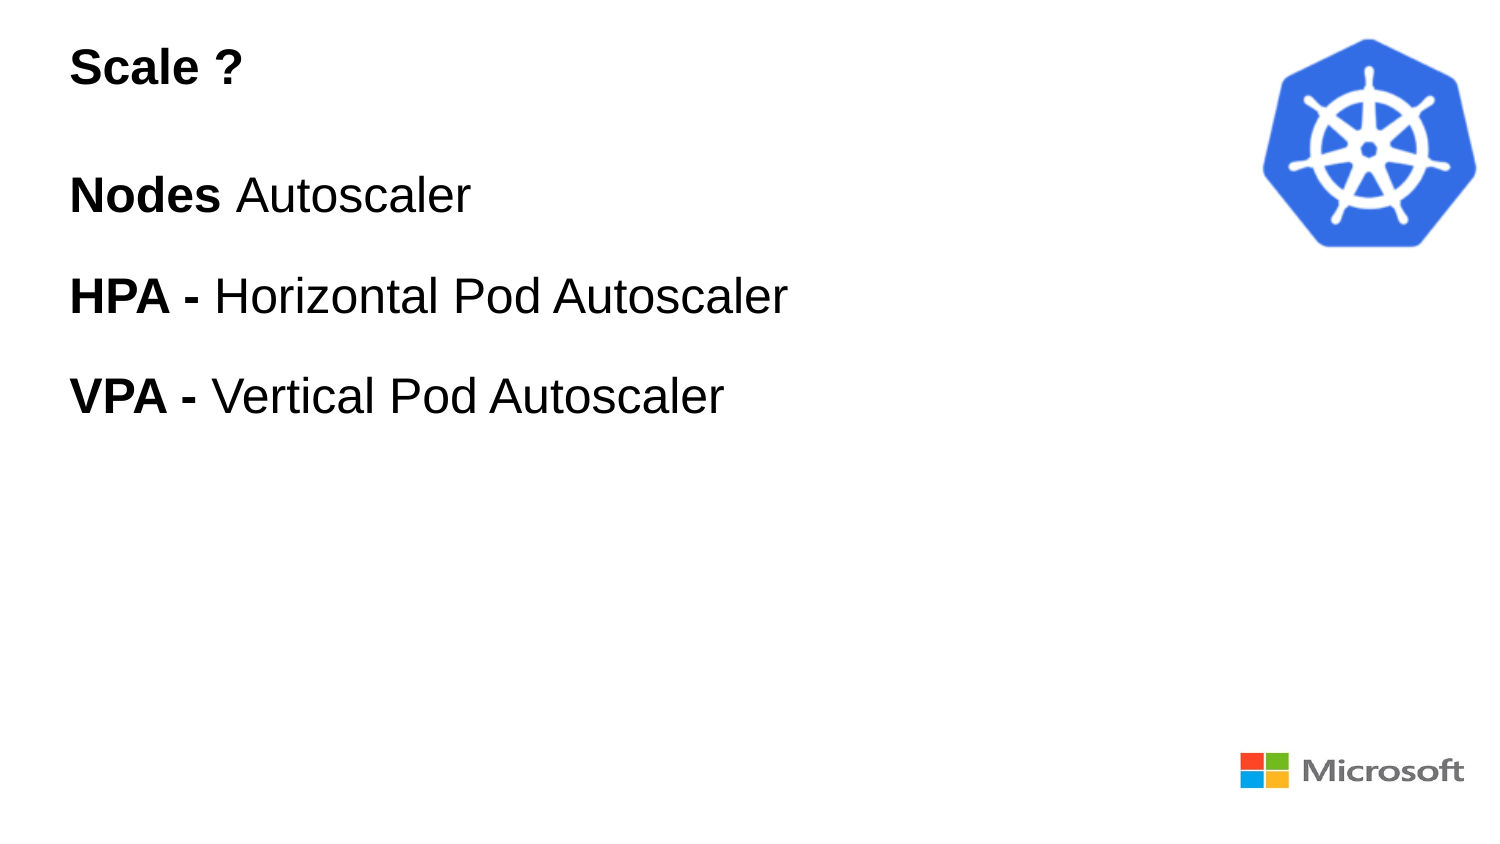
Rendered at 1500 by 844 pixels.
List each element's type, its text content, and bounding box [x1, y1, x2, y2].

picture [1206, 699, 1500, 844]
text_box VPA - Vertical Pod Autoscaler [54, 355, 988, 431]
text_box HPA - Horizontal Pod Autoscaler [54, 255, 988, 331]
text_box Scale ? [54, 27, 886, 102]
text_box Nodes Autoscaler [54, 155, 988, 231]
picture [1235, 0, 1500, 274]
